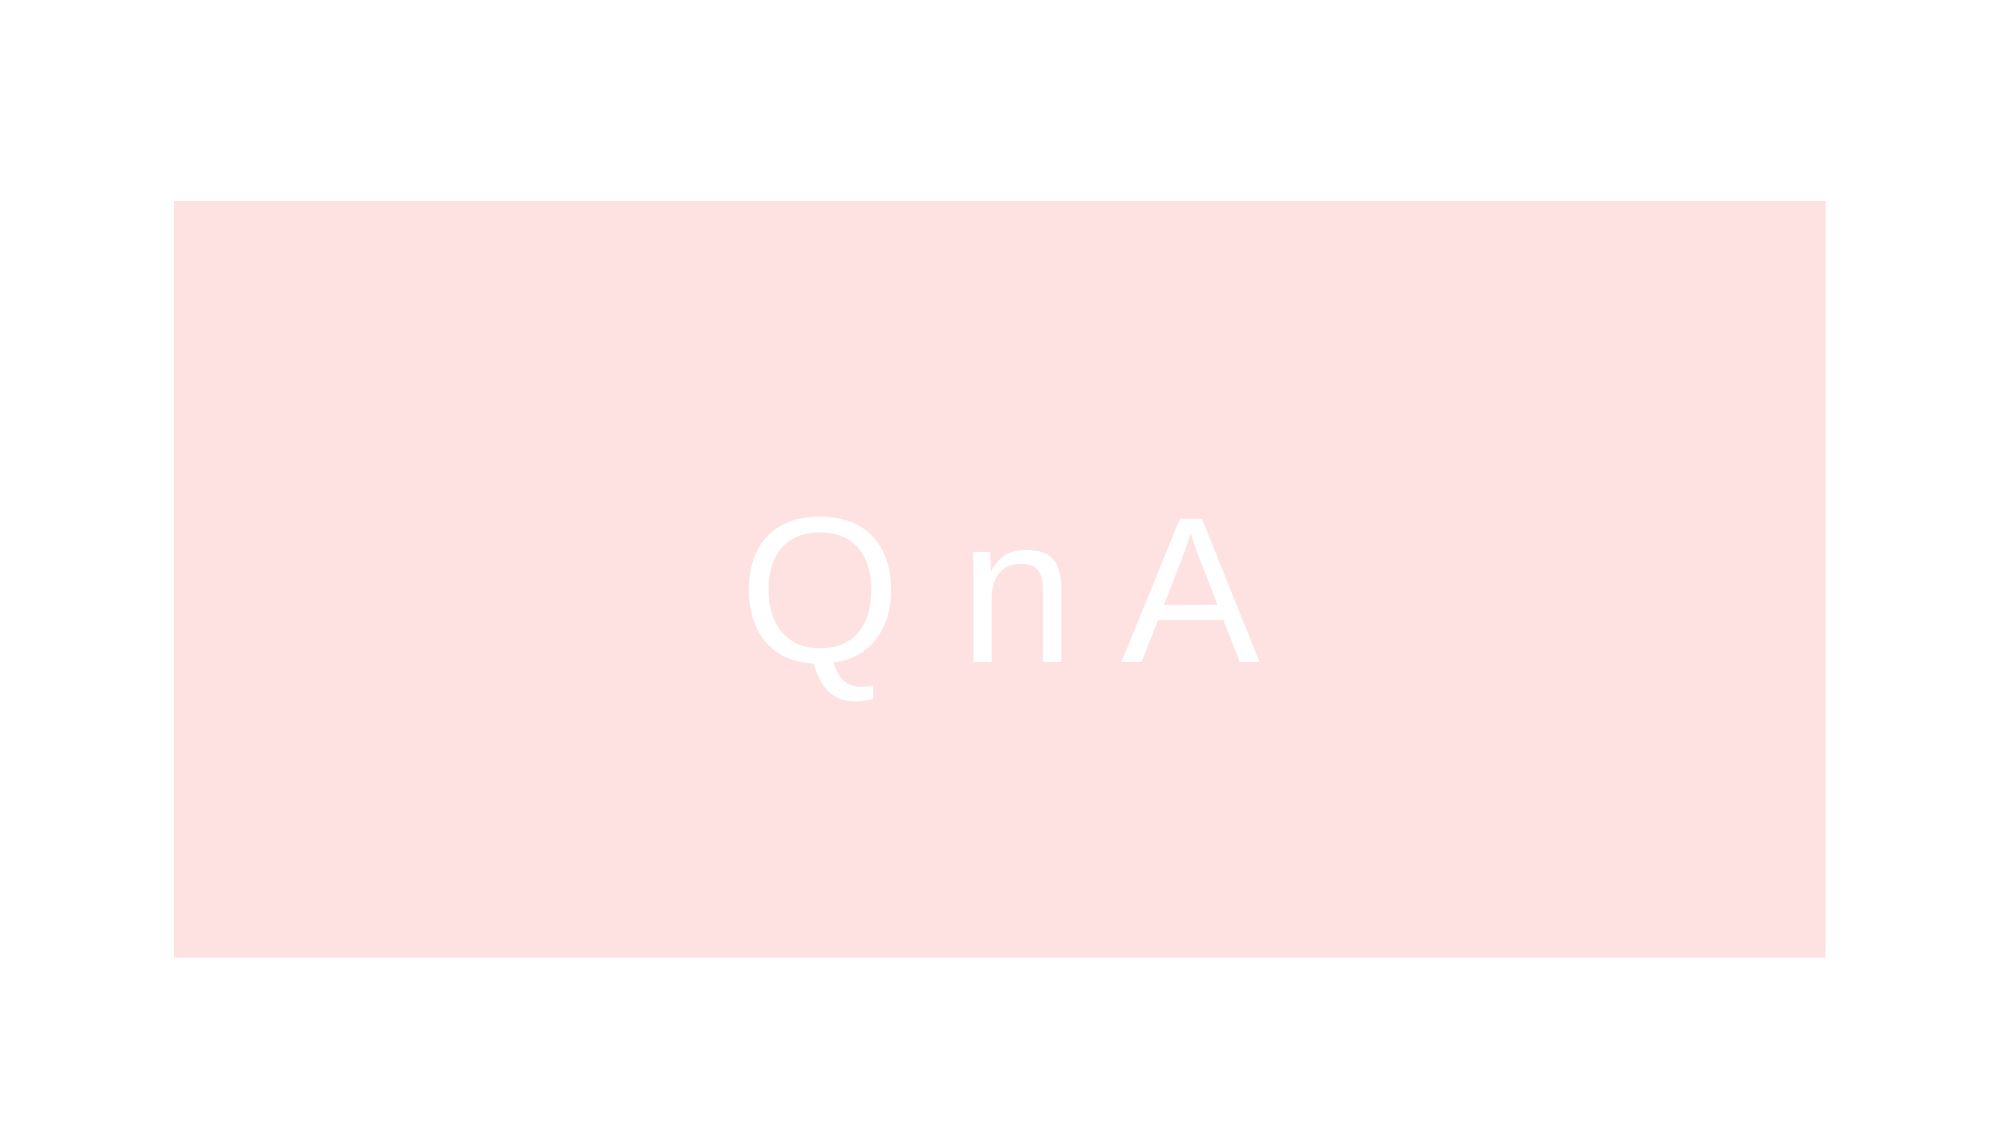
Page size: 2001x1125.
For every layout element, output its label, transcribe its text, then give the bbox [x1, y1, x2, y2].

text_box Q n A [173, 200, 1827, 959]
